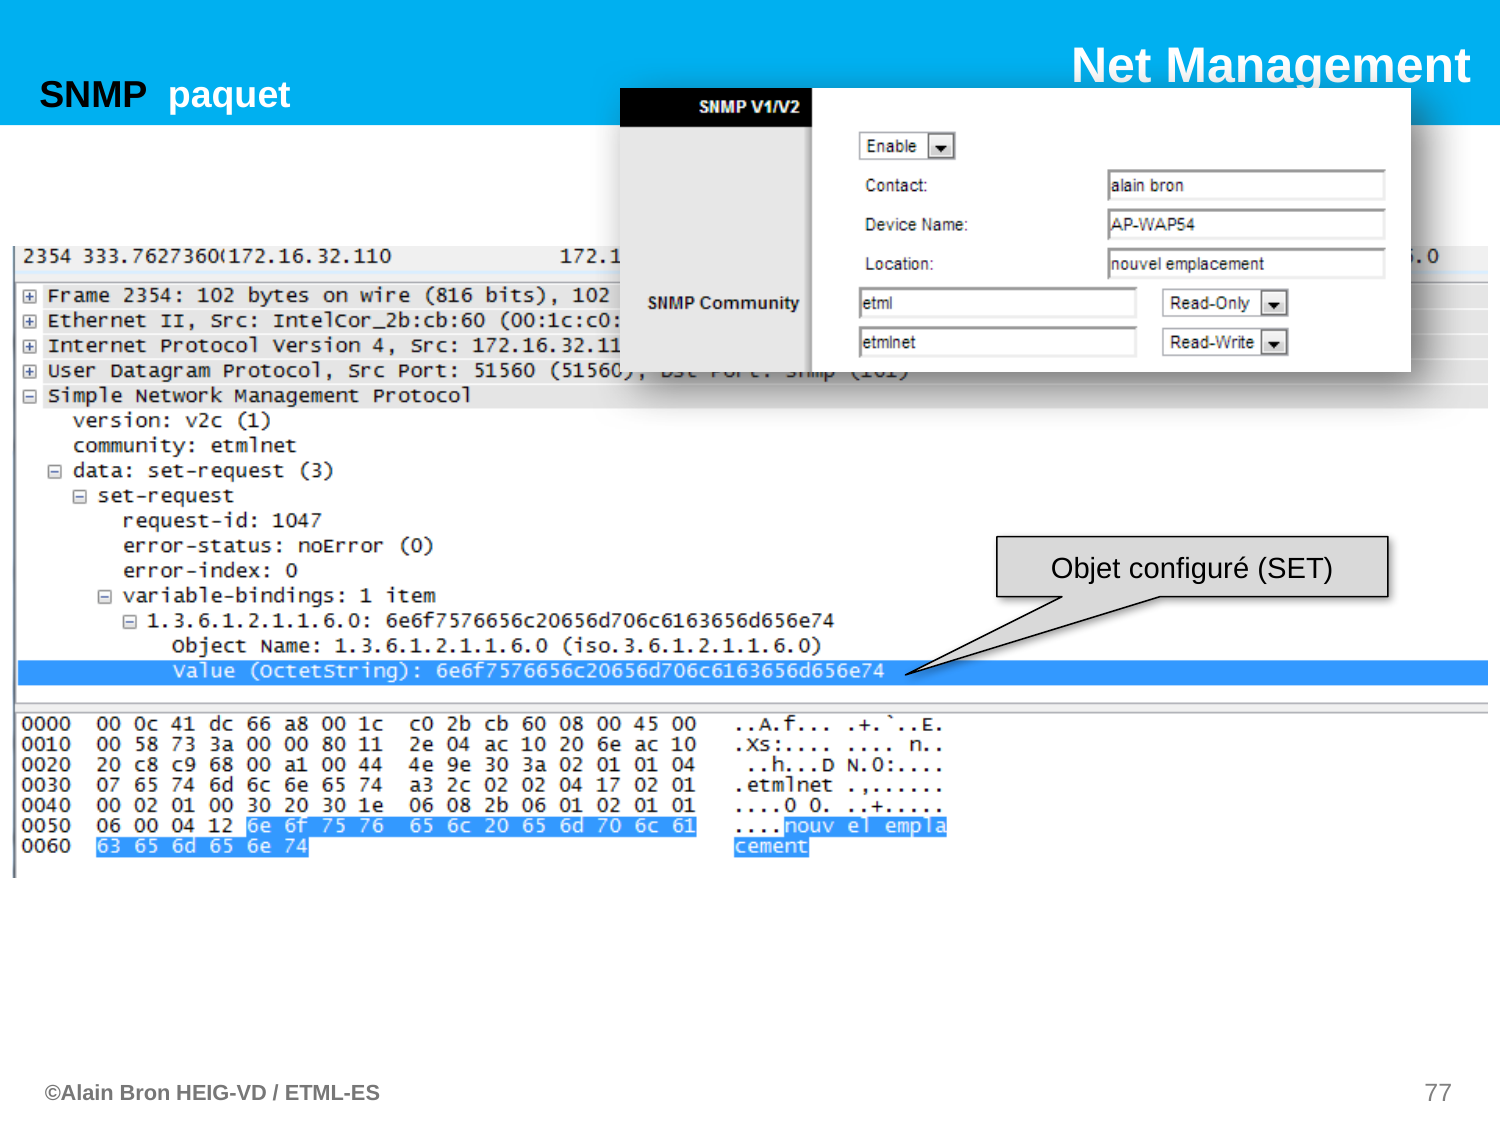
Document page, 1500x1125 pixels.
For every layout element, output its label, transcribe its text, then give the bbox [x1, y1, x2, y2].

text_box SNMP paquet [24, 62, 1299, 123]
picture [12, 88, 1488, 879]
